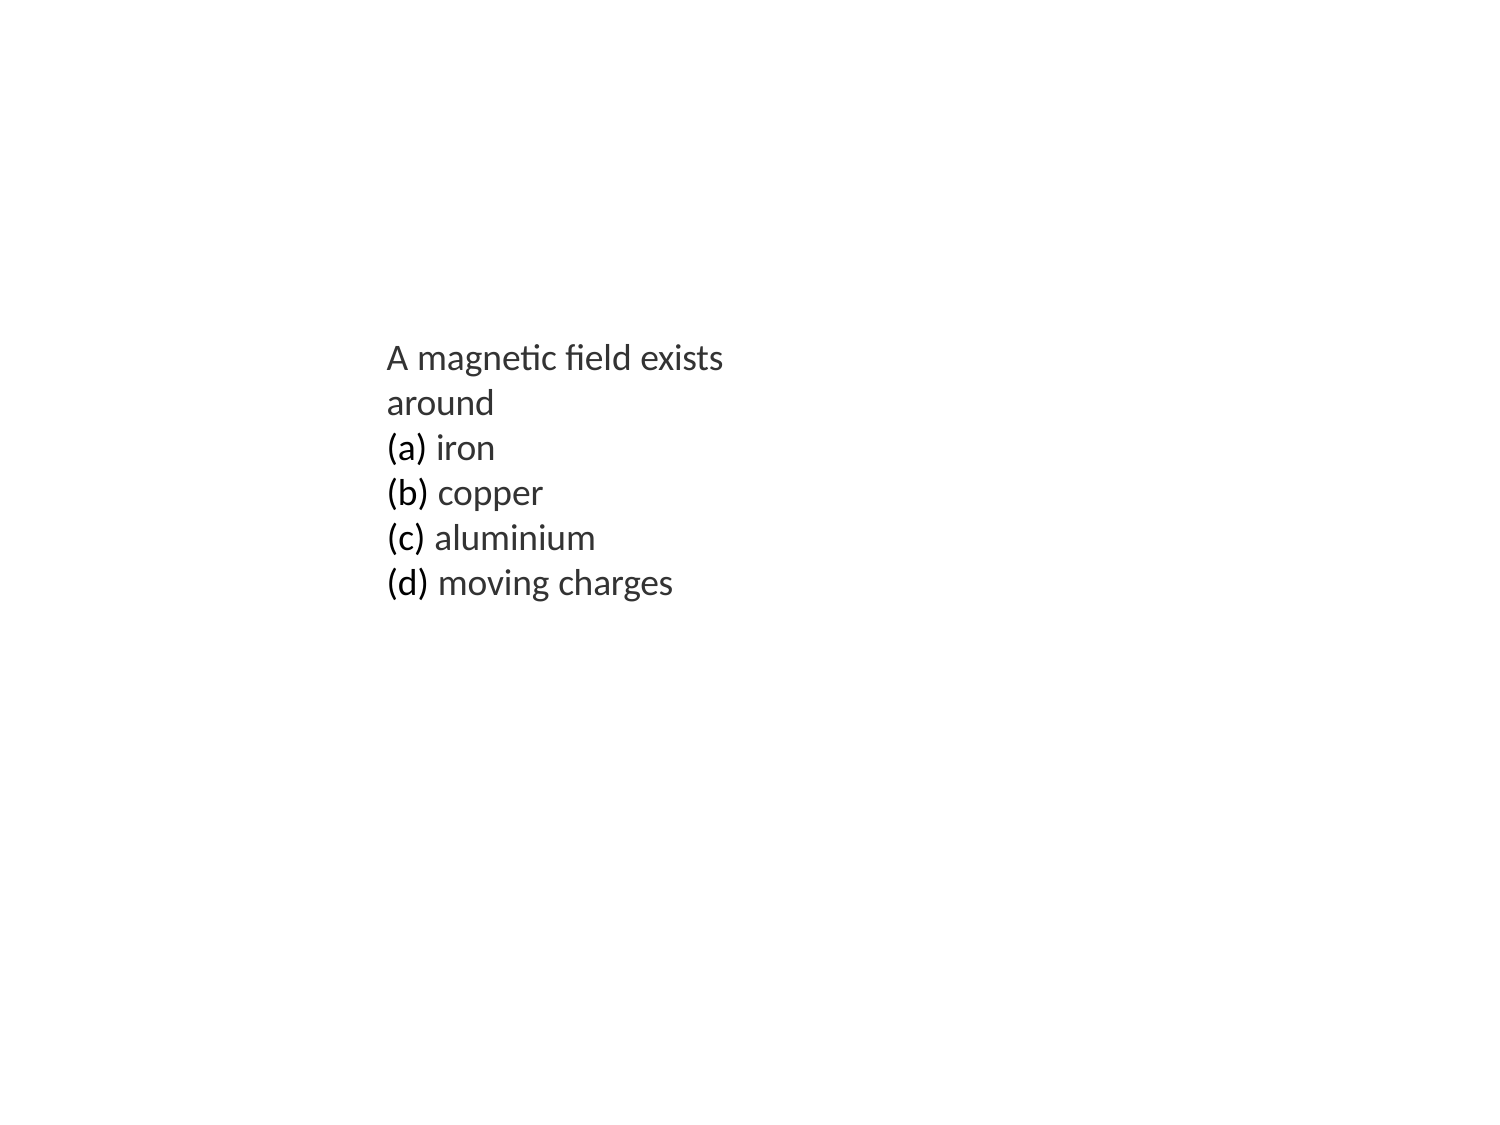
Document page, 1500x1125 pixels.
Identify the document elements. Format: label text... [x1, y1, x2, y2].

text_box A magnetic field exists around iron copper aluminium moving charges [384, 330, 731, 603]
